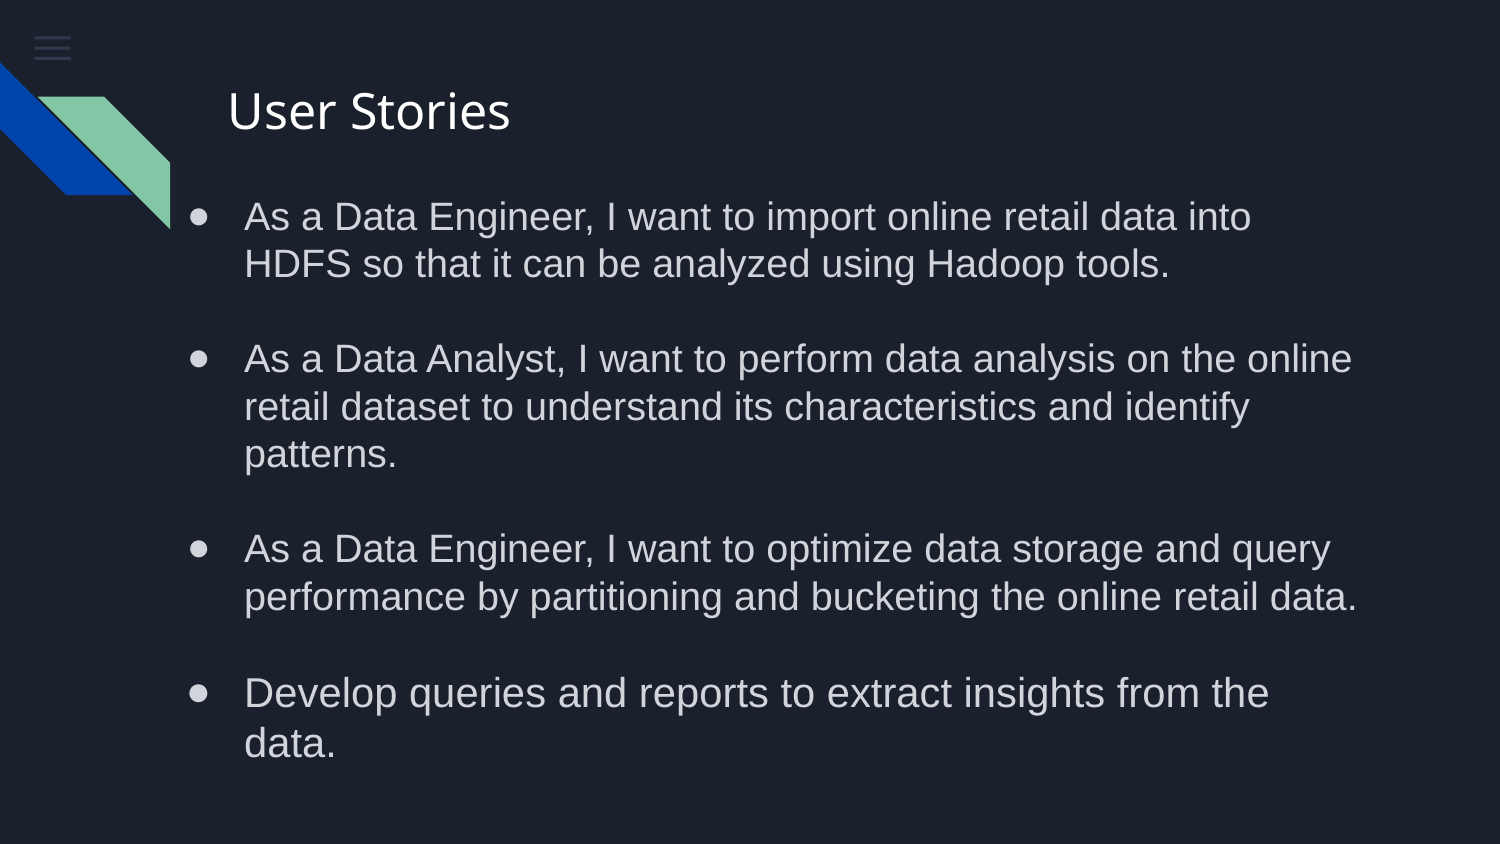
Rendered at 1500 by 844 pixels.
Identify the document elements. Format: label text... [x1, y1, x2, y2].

title User Stories [212, 64, 1368, 175]
text_box As a Data Engineer, I want to import online retail data into HDFS so that it can be analyzed using Hadoop tools. As a Data Analyst, I want to perform data analysis on the online retail dataset to understand its characteristics and identify patterns. As a Data Engineer, I want to optimize data storage and query performance by partitioning and bucketing the online retail data. Develop queries and reports to extract insights from the data. [154, 175, 1387, 816]
